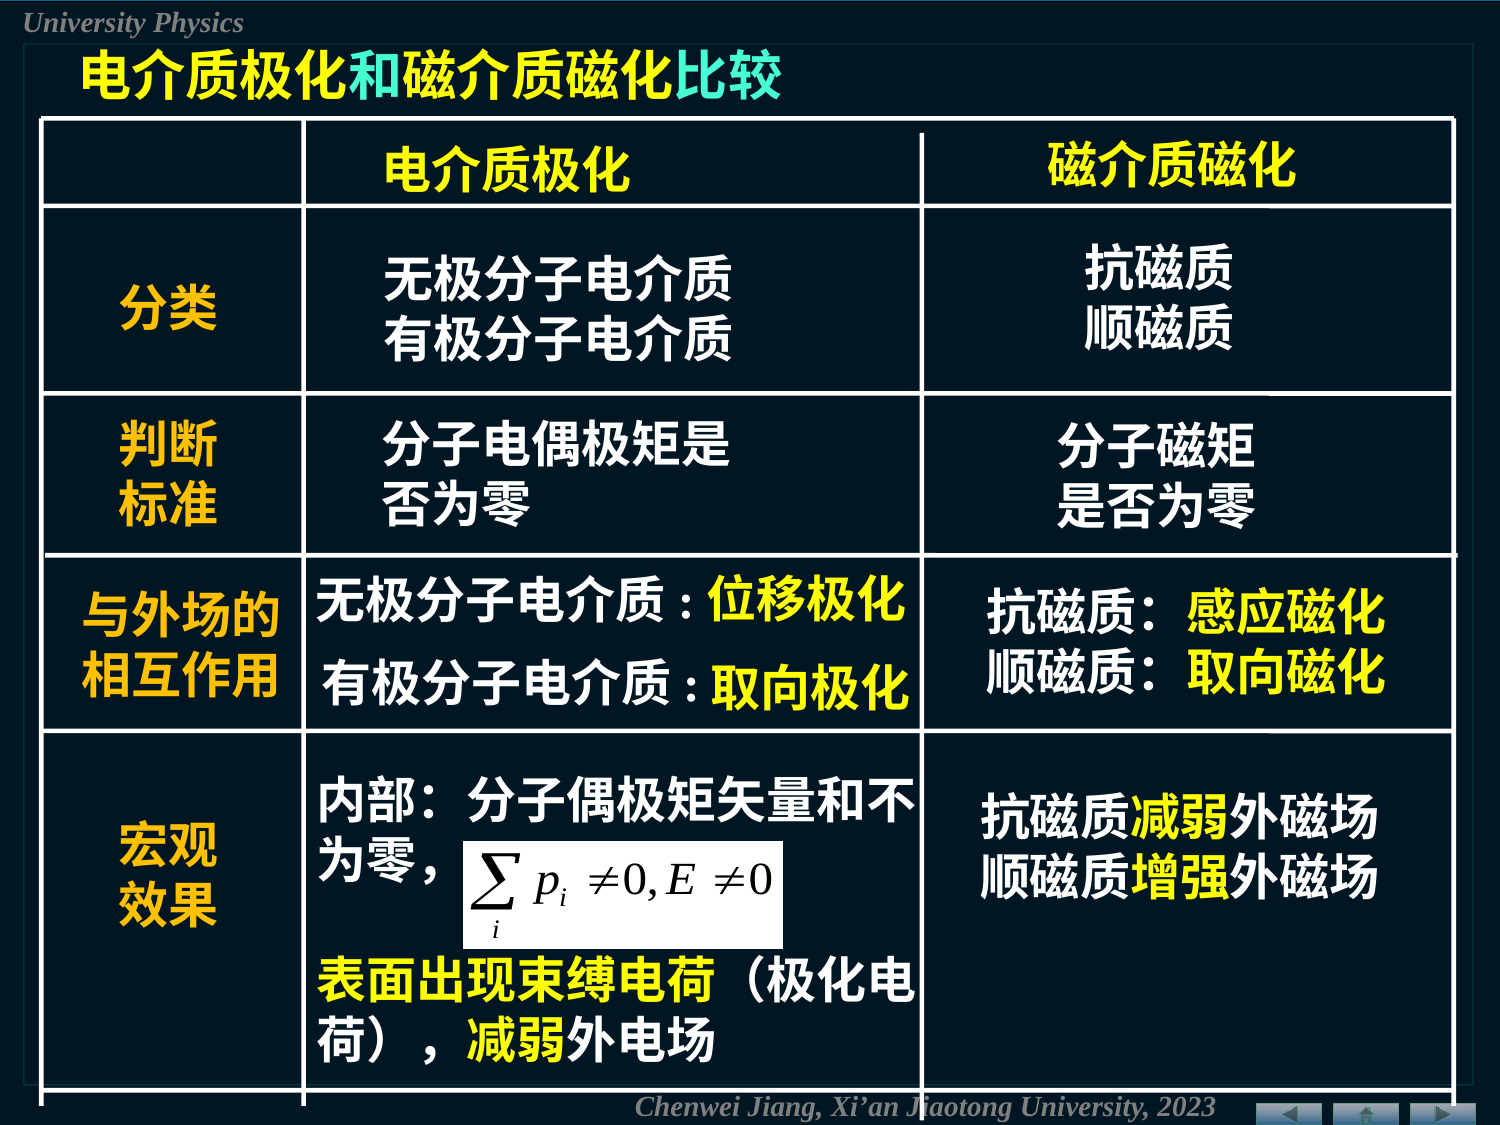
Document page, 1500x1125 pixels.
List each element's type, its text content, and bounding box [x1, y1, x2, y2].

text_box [463, 841, 783, 949]
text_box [41, 118, 1500, 1121]
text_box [366, 404, 1319, 544]
text_box 电介质极化和磁介质磁化比较 [62, 34, 875, 114]
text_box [301, 560, 928, 725]
